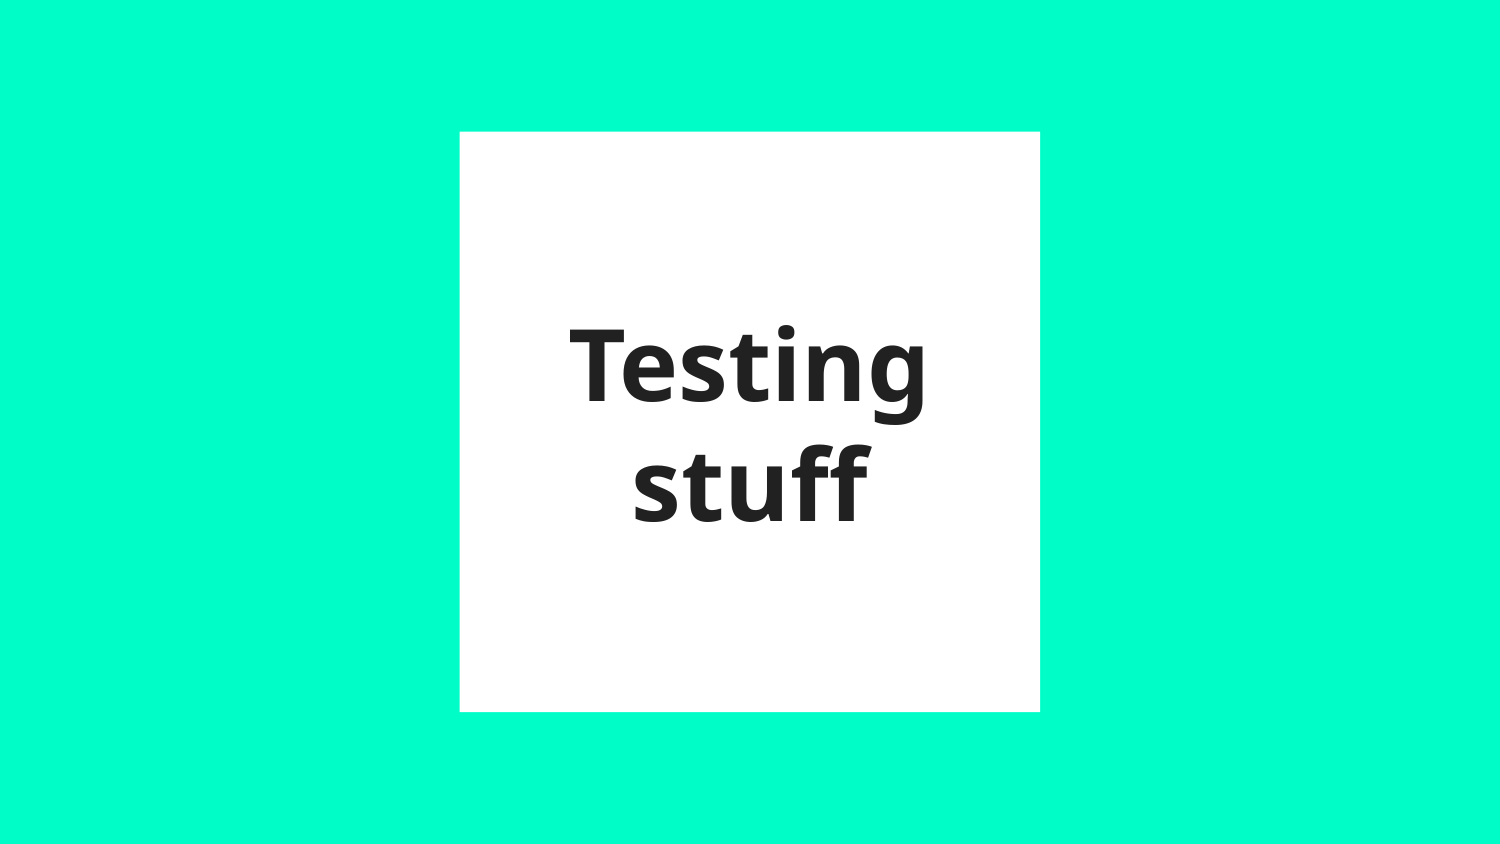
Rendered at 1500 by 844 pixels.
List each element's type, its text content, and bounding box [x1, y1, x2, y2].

title Testing stuff [459, 131, 1041, 713]
